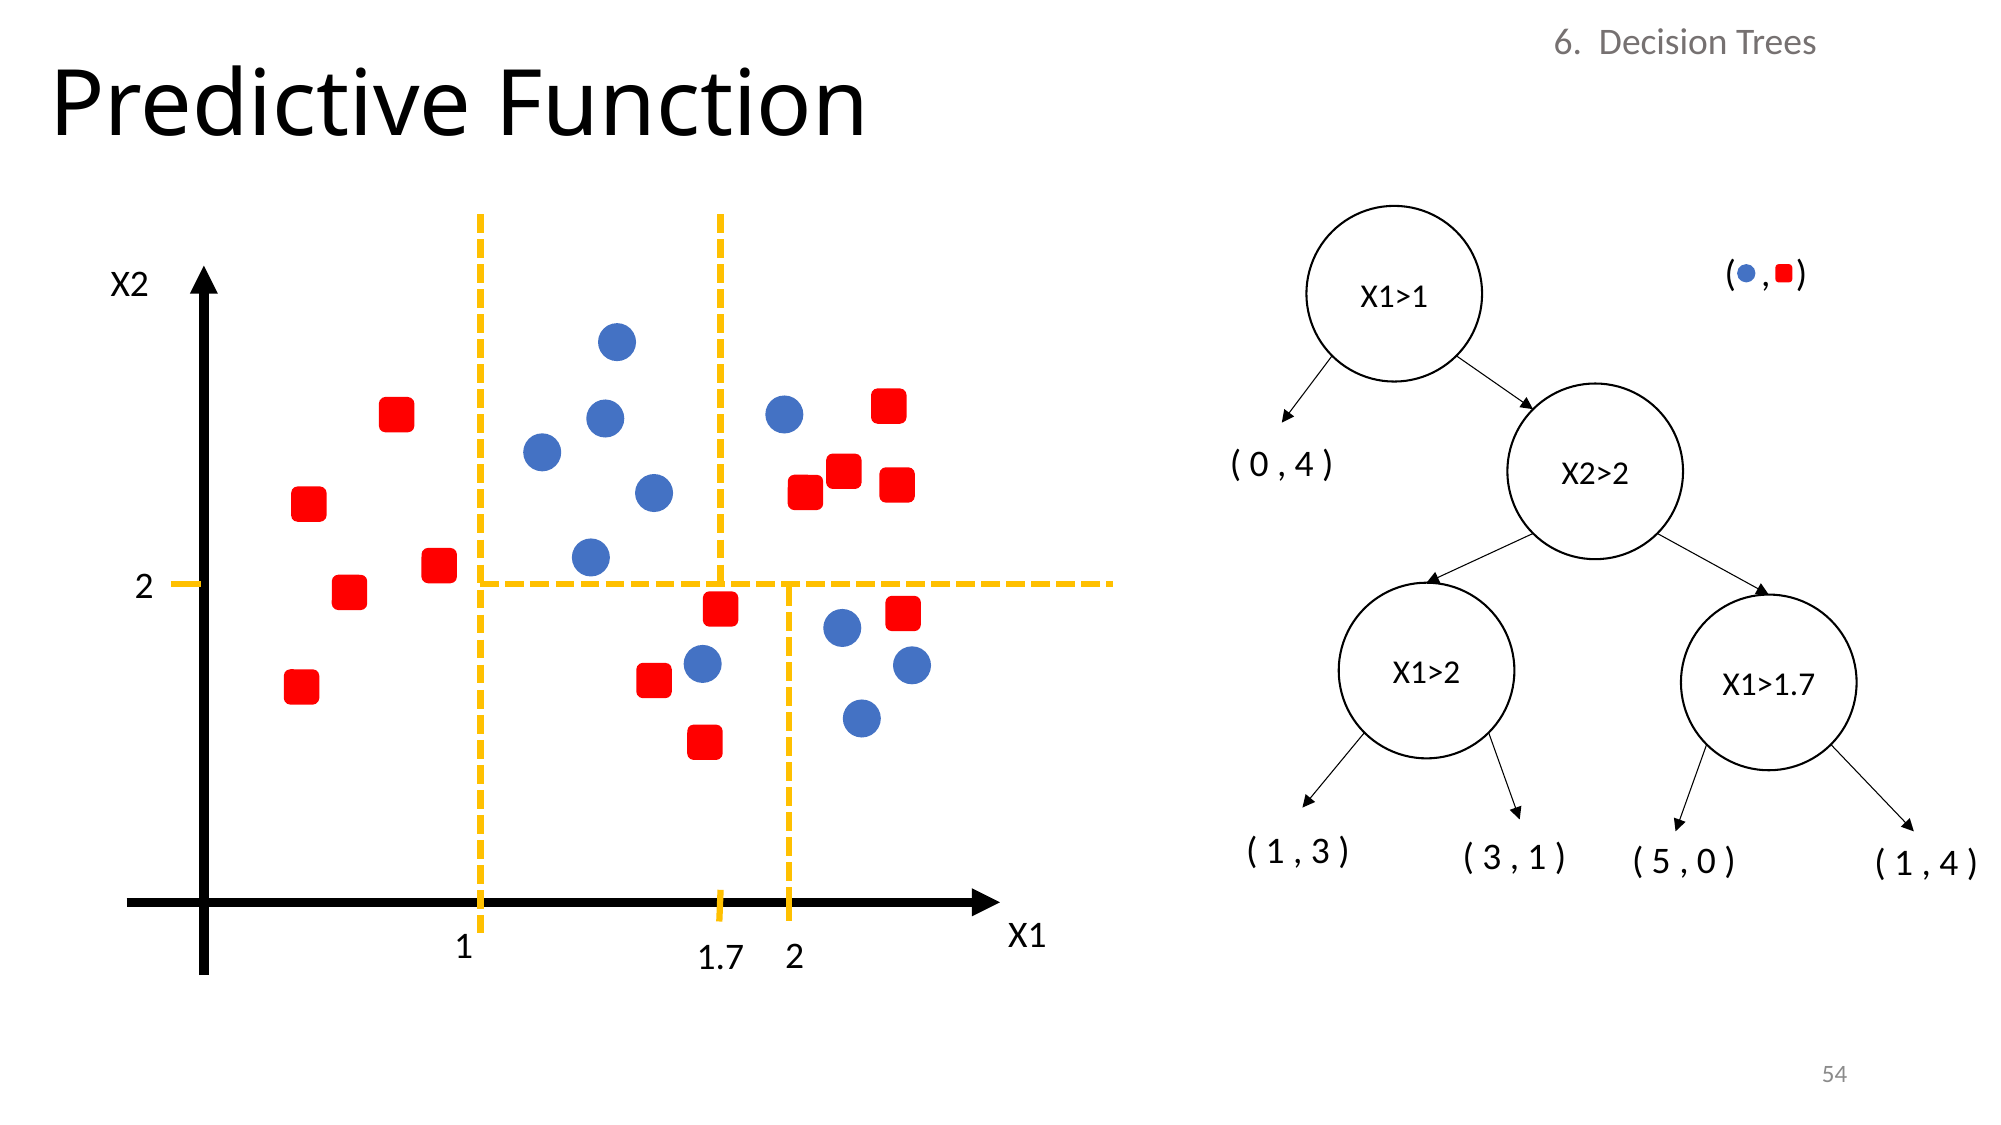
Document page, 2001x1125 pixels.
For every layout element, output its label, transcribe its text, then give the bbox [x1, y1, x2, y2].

text_box [571, 538, 610, 577]
text_box [523, 433, 562, 472]
text_box [1775, 264, 1793, 283]
text_box [826, 453, 862, 489]
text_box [1456, 355, 1534, 410]
text_box [765, 395, 804, 434]
text_box [586, 399, 625, 438]
text_box [598, 323, 637, 362]
text_box [787, 474, 824, 511]
text_box ( 5 , 0 ) [1617, 828, 1751, 889]
text_box [823, 608, 862, 647]
text_box [892, 646, 932, 685]
text_box [331, 574, 368, 611]
text_box [1737, 264, 1756, 283]
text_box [1302, 732, 1365, 808]
text_box X1 [993, 902, 1062, 963]
text_box ( 1 , 4 ) [1859, 831, 1994, 891]
text_box ( , ) [1709, 241, 1823, 302]
slide_number 54 [1412, 1042, 1863, 1103]
text_box [871, 388, 907, 424]
text_box [421, 547, 457, 584]
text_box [1830, 744, 1914, 832]
text_box X1>2 [1337, 581, 1516, 760]
text_box 2 [119, 553, 178, 614]
text_box 6. Decision Trees [1538, 10, 1832, 70]
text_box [1675, 744, 1707, 832]
text_box [842, 699, 881, 738]
text_box X2 [95, 251, 166, 312]
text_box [1657, 533, 1769, 595]
text_box [879, 467, 915, 503]
text_box 1.7 [681, 924, 760, 985]
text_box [1426, 533, 1534, 583]
text_box 2 [770, 923, 819, 984]
text_box [683, 644, 722, 683]
text_box ( 3 , 1 ) [1447, 824, 1582, 885]
text_box X1>1.7 [1679, 593, 1858, 772]
text_box 1 [439, 913, 489, 974]
title Predictive Function [34, 0, 1760, 215]
text_box [378, 396, 415, 433]
text_box [283, 669, 320, 705]
text_box [687, 724, 723, 760]
text_box [885, 595, 921, 632]
text_box X1>1 [1305, 204, 1484, 383]
text_box [291, 486, 327, 522]
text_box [1488, 732, 1520, 820]
text_box [702, 591, 739, 627]
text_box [1281, 355, 1333, 423]
text_box ( 0 , 4 ) [1215, 431, 1349, 492]
text_box X2>2 [1506, 382, 1685, 561]
text_box [636, 662, 672, 699]
text_box ( 1 , 3 ) [1231, 818, 1365, 879]
text_box [635, 473, 674, 513]
